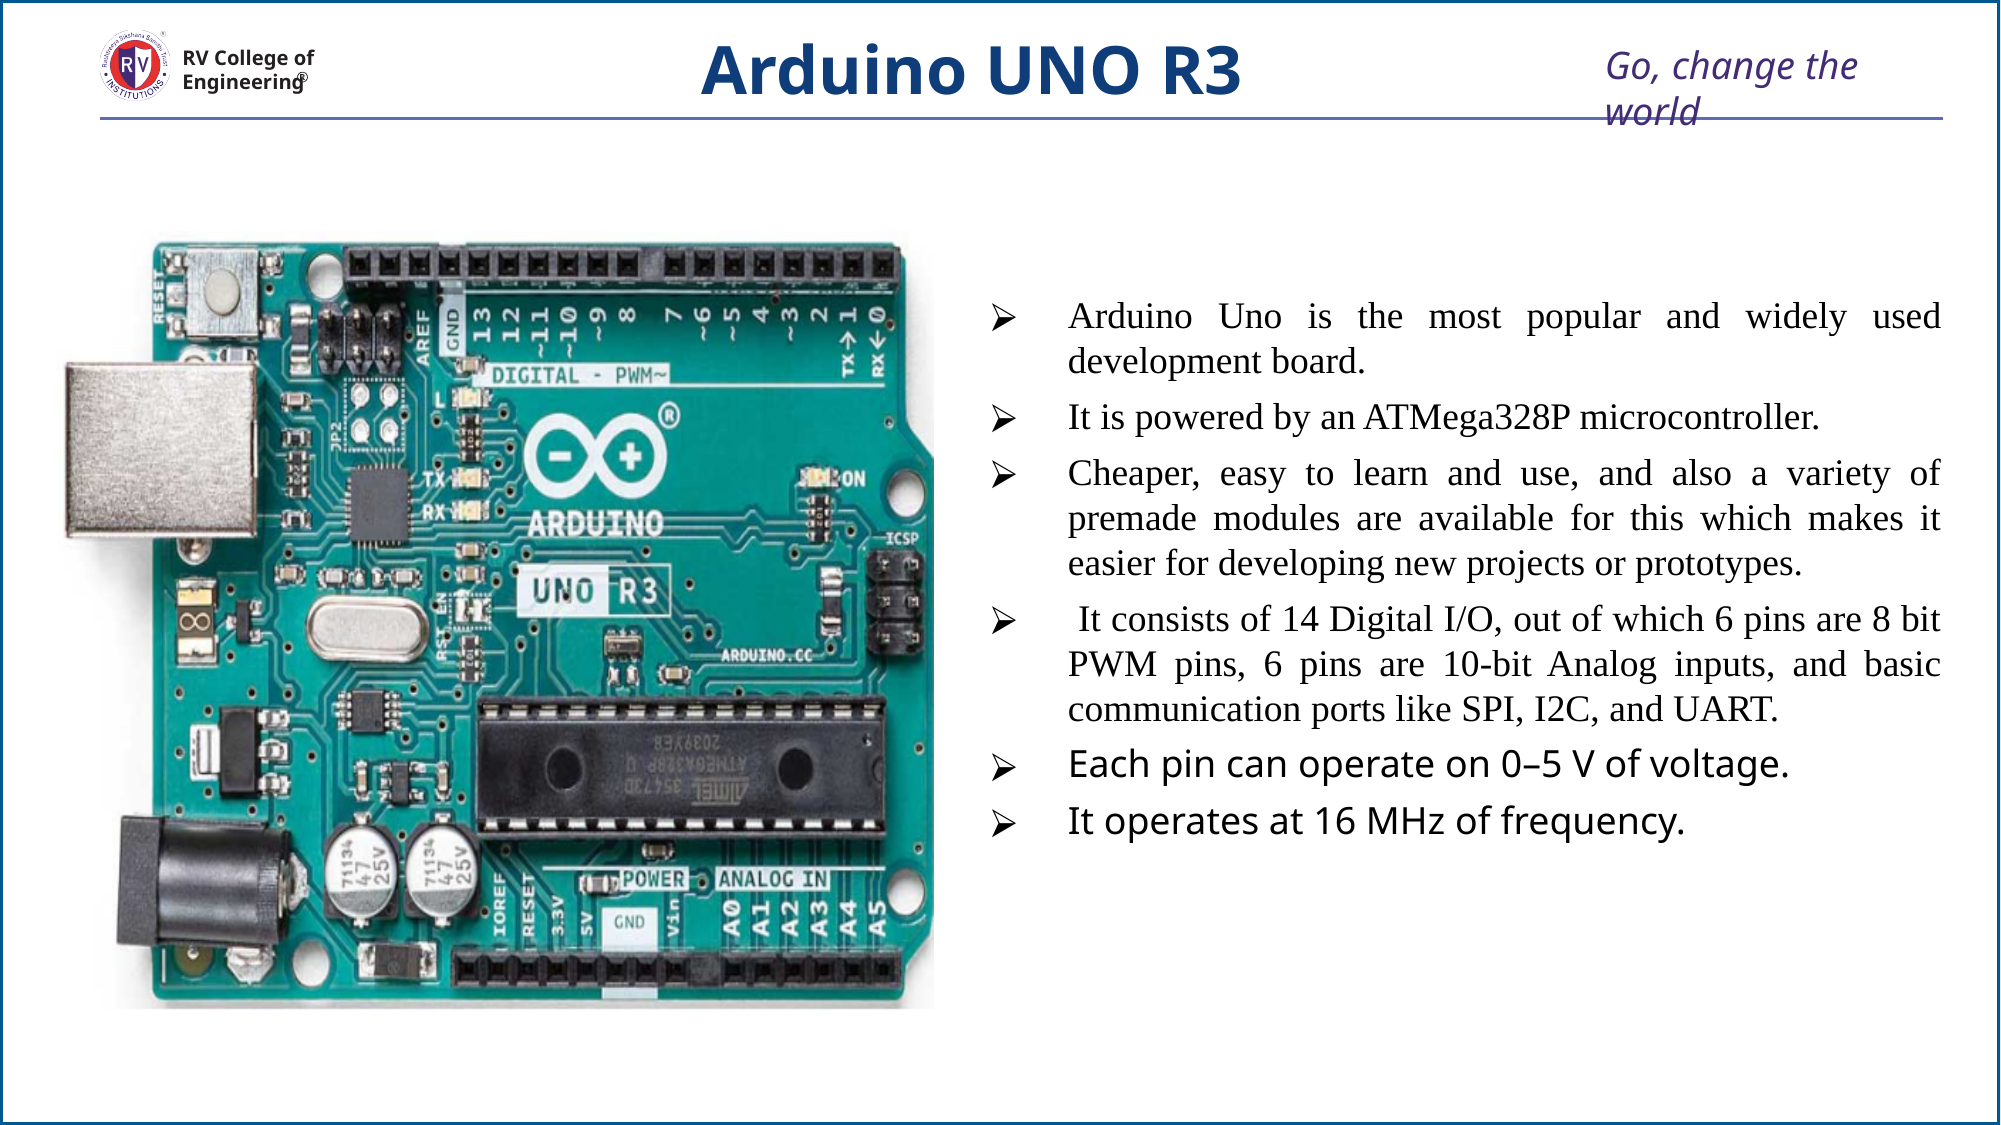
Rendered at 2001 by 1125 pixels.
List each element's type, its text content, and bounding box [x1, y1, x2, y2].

picture [99, 30, 171, 101]
list Arduino Uno is the most popular and widely used development board. It is powered by an ATMega328P microcontroller. Cheaper, easy to learn and use, and also a variety of premade modules are available for this which makes it easier for developing new projects or prototypes. It consists of 14 Digital I/O, out of which 6 pins are 8 bit PWM pins, 6 pins are 10-bit Analog inputs, and basic communication ports like SPI, I2C, and UART. Each pin can operate on 0–5 V of voltage. It operates at 16 MHz of frequency. [967, 291, 1943, 993]
picture [57, 231, 935, 1020]
title Arduino UNO R3 [340, 27, 1604, 109]
